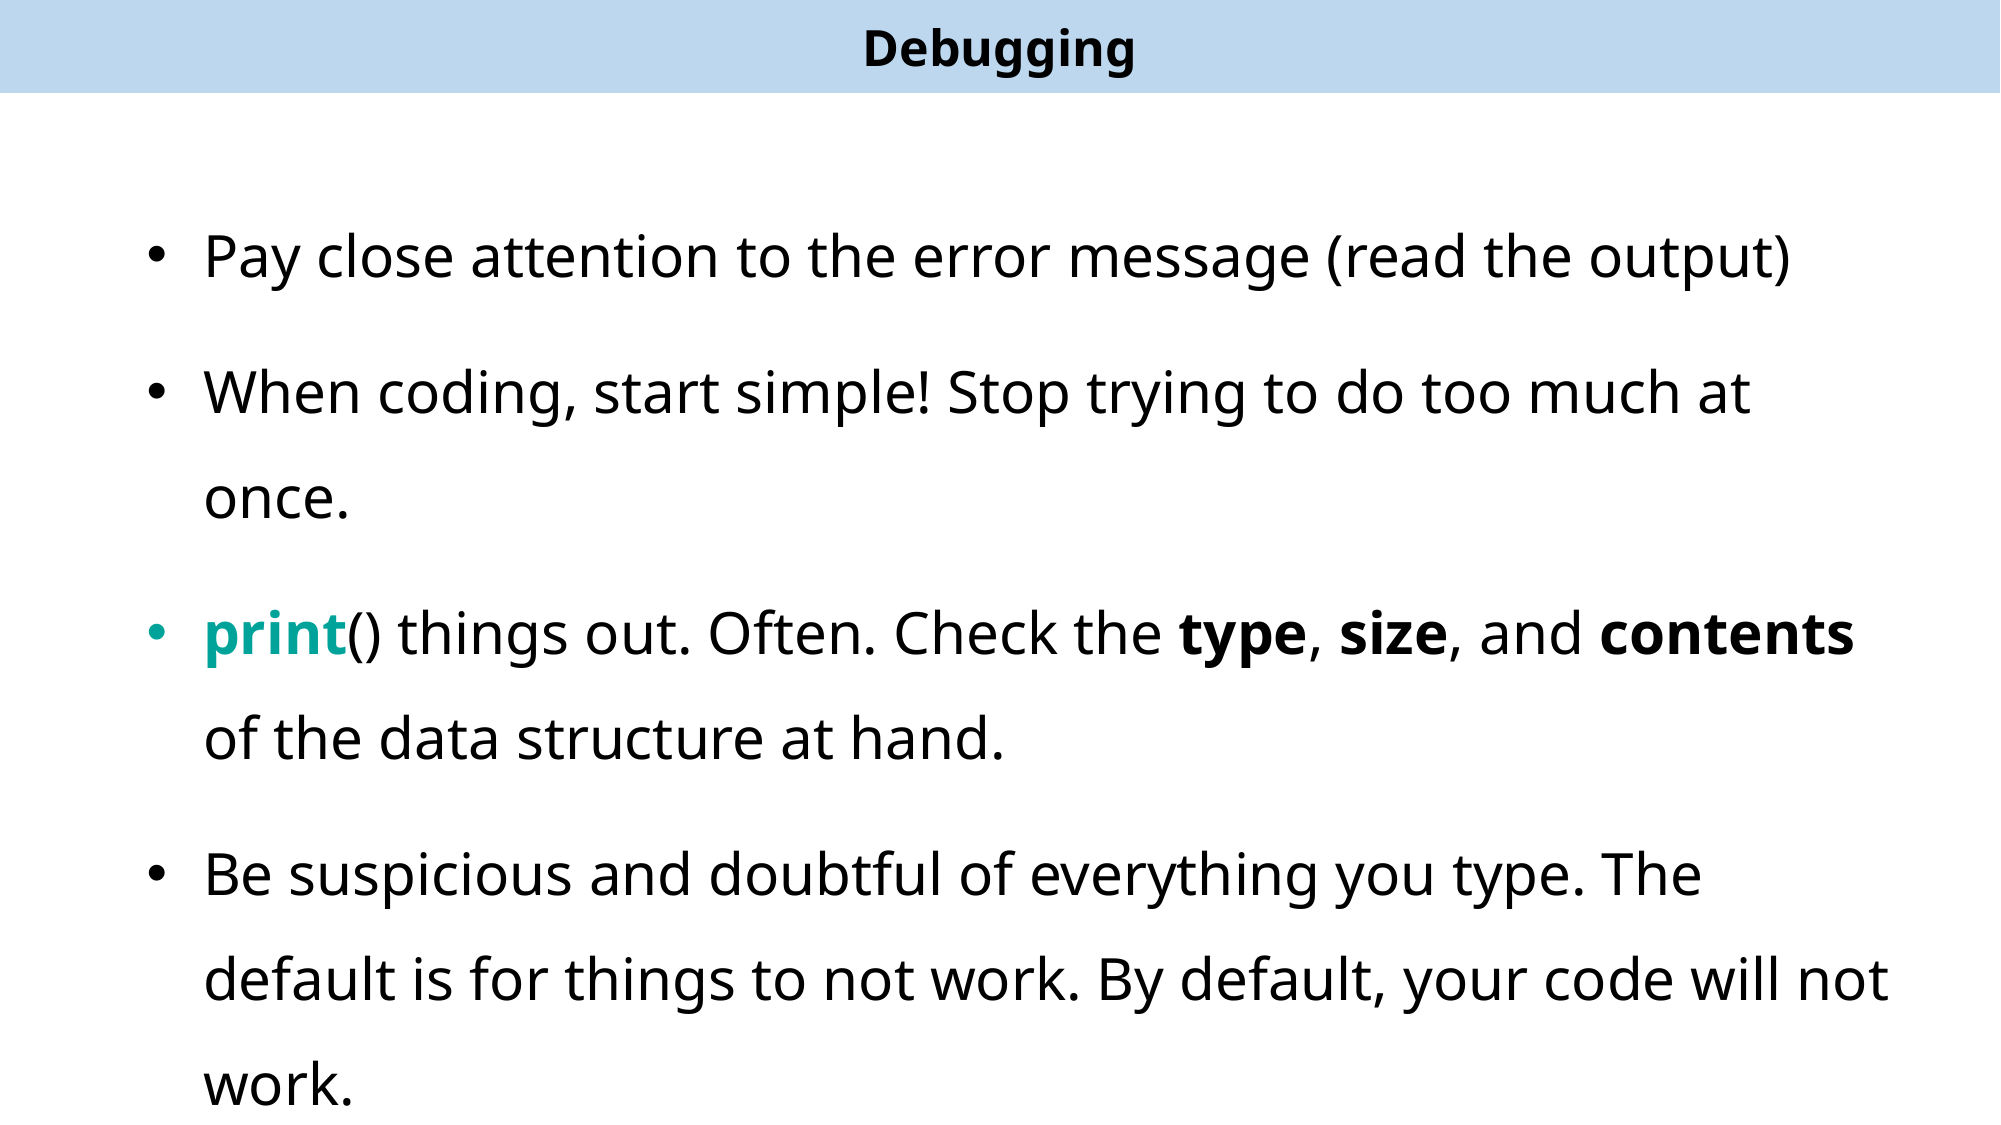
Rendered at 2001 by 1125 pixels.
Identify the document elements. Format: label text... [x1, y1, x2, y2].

text_box [0, 0, 2000, 94]
text_box Pay close attention to the error message (read the output) When coding, start simple! Stop trying to do too much at once. print() things out. Often. Check the type, size, and contents of the data structure at hand. Be suspicious and doubtful of everything you type. The default is for things to not work. By default, your code will not work. [131, 176, 1920, 1125]
text_box Debugging [743, 8, 1256, 84]
